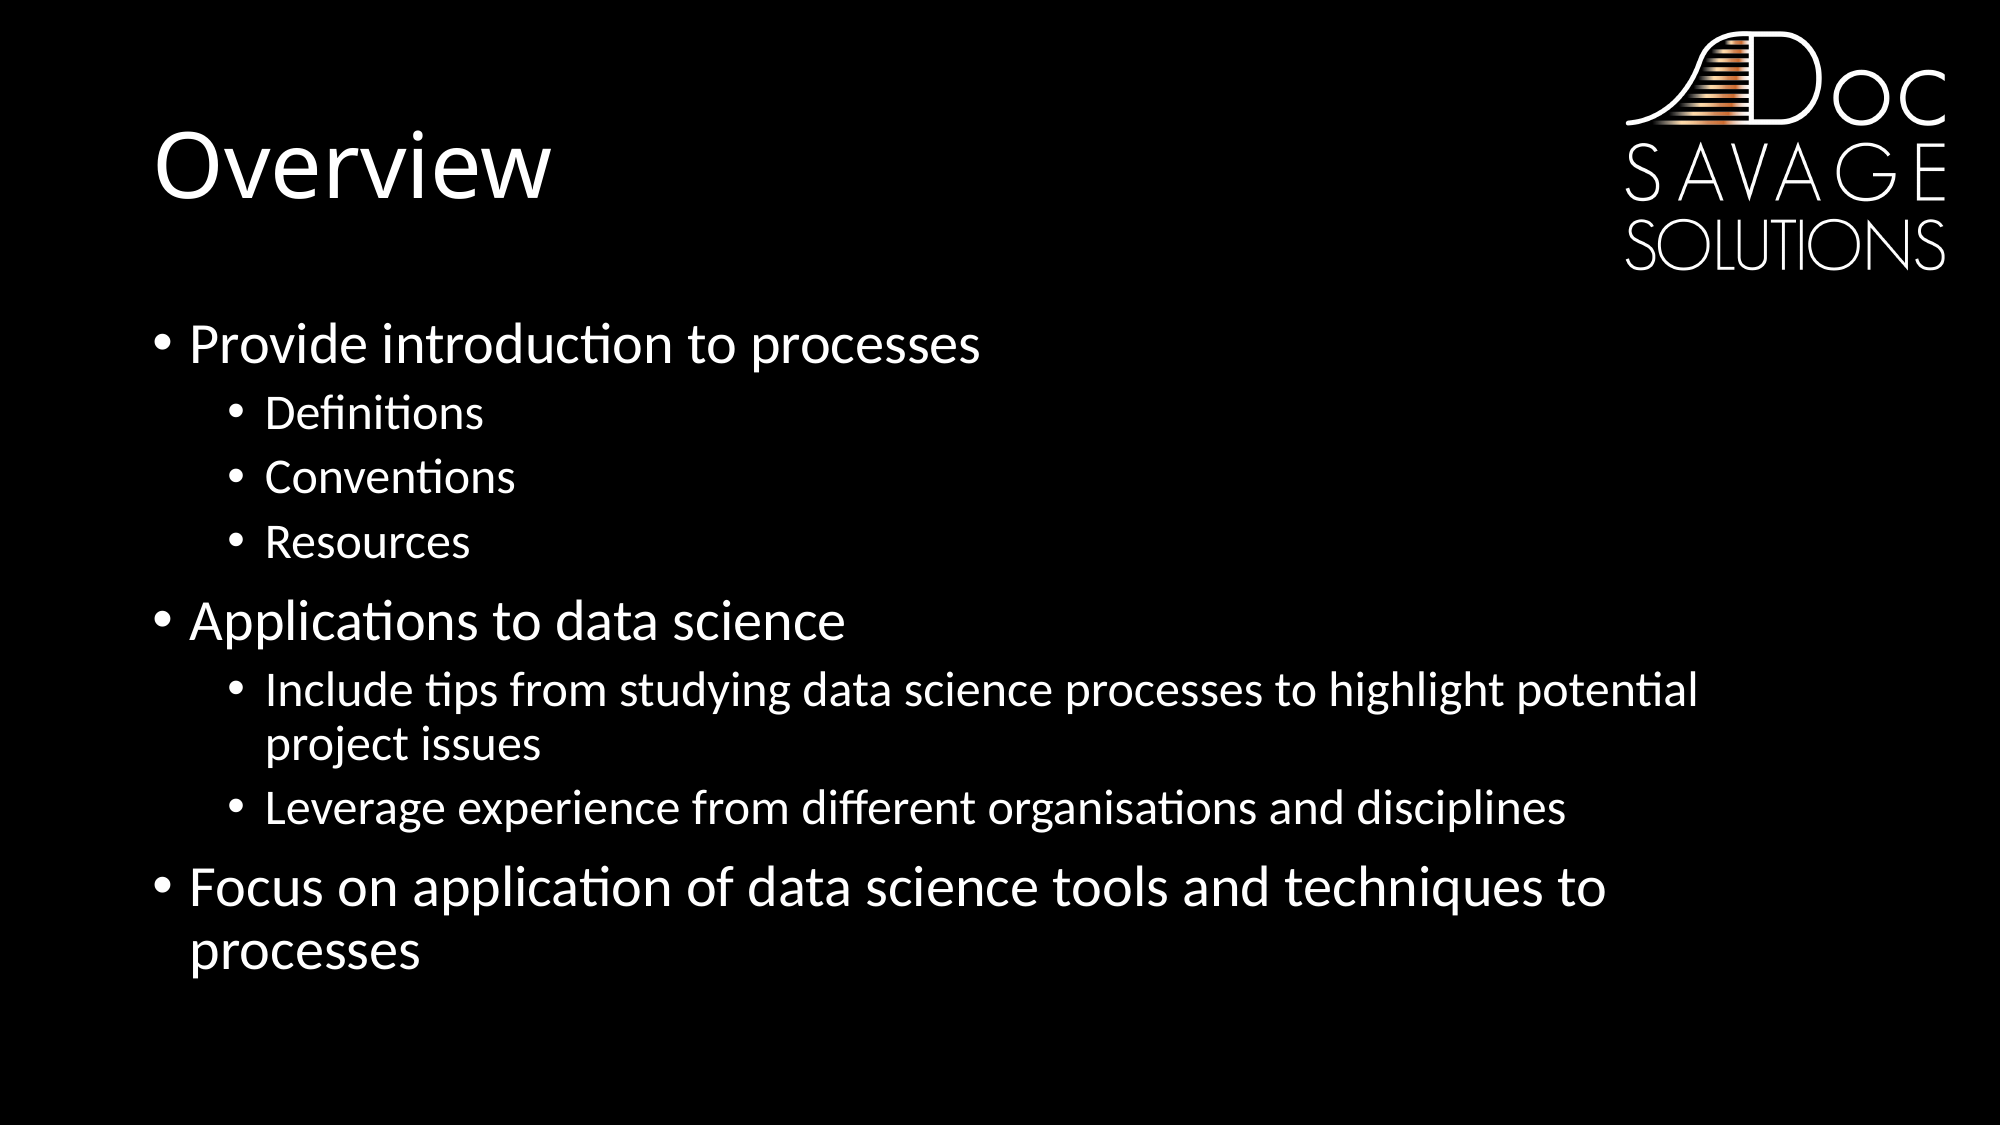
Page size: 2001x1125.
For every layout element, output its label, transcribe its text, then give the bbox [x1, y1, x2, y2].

picture [1579, 1, 1998, 300]
title Overview [137, 59, 1863, 278]
list Provide introduction to processes Definitions Conventions Resources Applications to data science Include tips from studying data science processes to highlight potential project issues Leverage experience from different organisations and disciplines Focus on application of data science tools and techniques to processes [137, 305, 1863, 1020]
